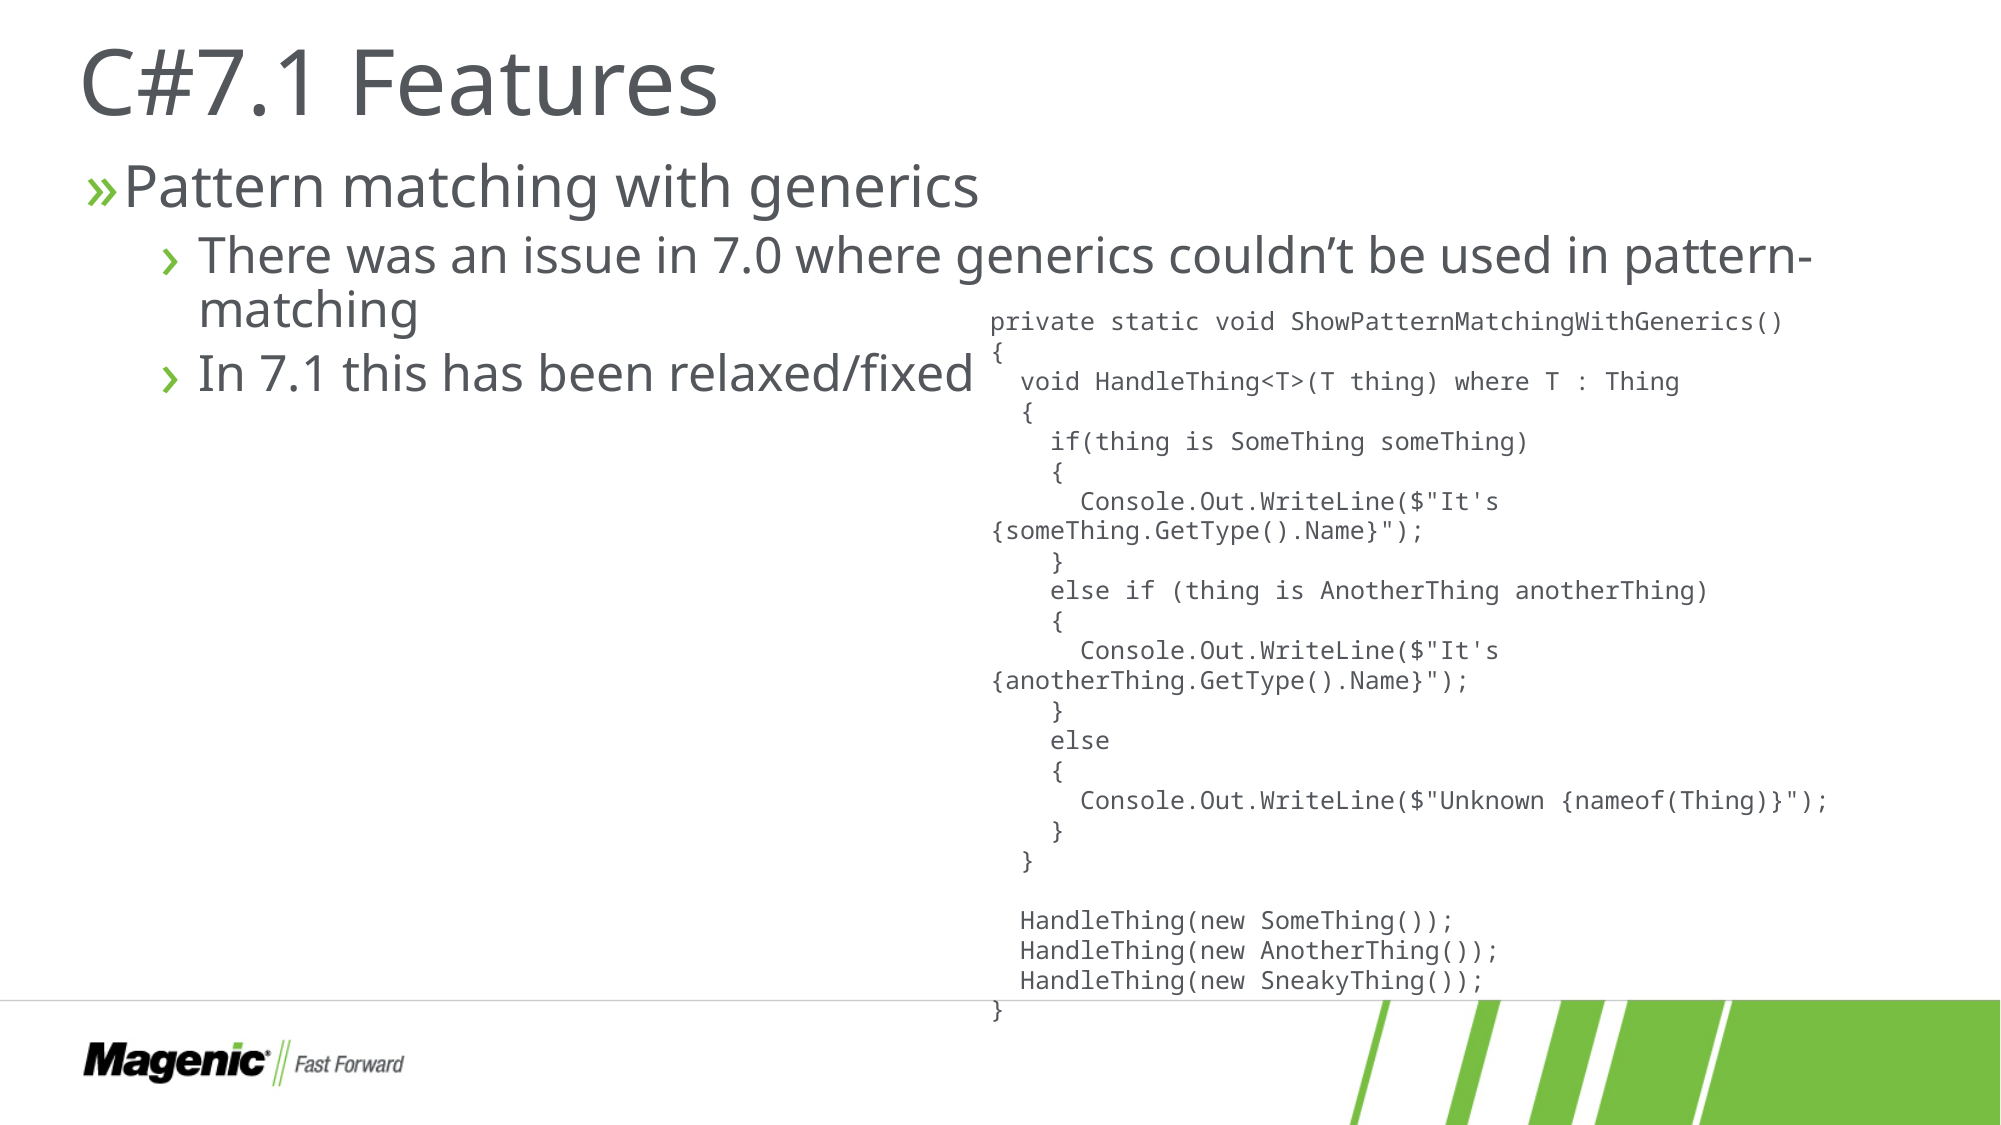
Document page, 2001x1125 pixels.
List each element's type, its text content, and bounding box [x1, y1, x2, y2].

list Pattern matching with generics There was an issue in 7.0 where generics couldn’t be used in pattern-matching In 7.1 this has been relaxed/fixed [70, 149, 1946, 939]
picture [0, 0, 2001, 1125]
title C#7.1 Features [63, 41, 1938, 131]
text_box private static void ShowPatternMatchingWithGenerics() { void HandleThing<T>(T thing) where T : Thing { if(thing is SomeThing someThing) { Console.Out.WriteLine($"It's {someThing.GetType().Name}"); } else if (thing is AnotherThing anotherThing) { Console.Out.WriteLine($"It's {anotherThing.GetType().Name}"); } else { Console.Out.WriteLine($"Unknown {nameof(Thing)}"); } } HandleThing(new SomeThing()); HandleThing(new AnotherThing()); HandleThing(new SneakyThing()); } [975, 298, 1938, 1032]
